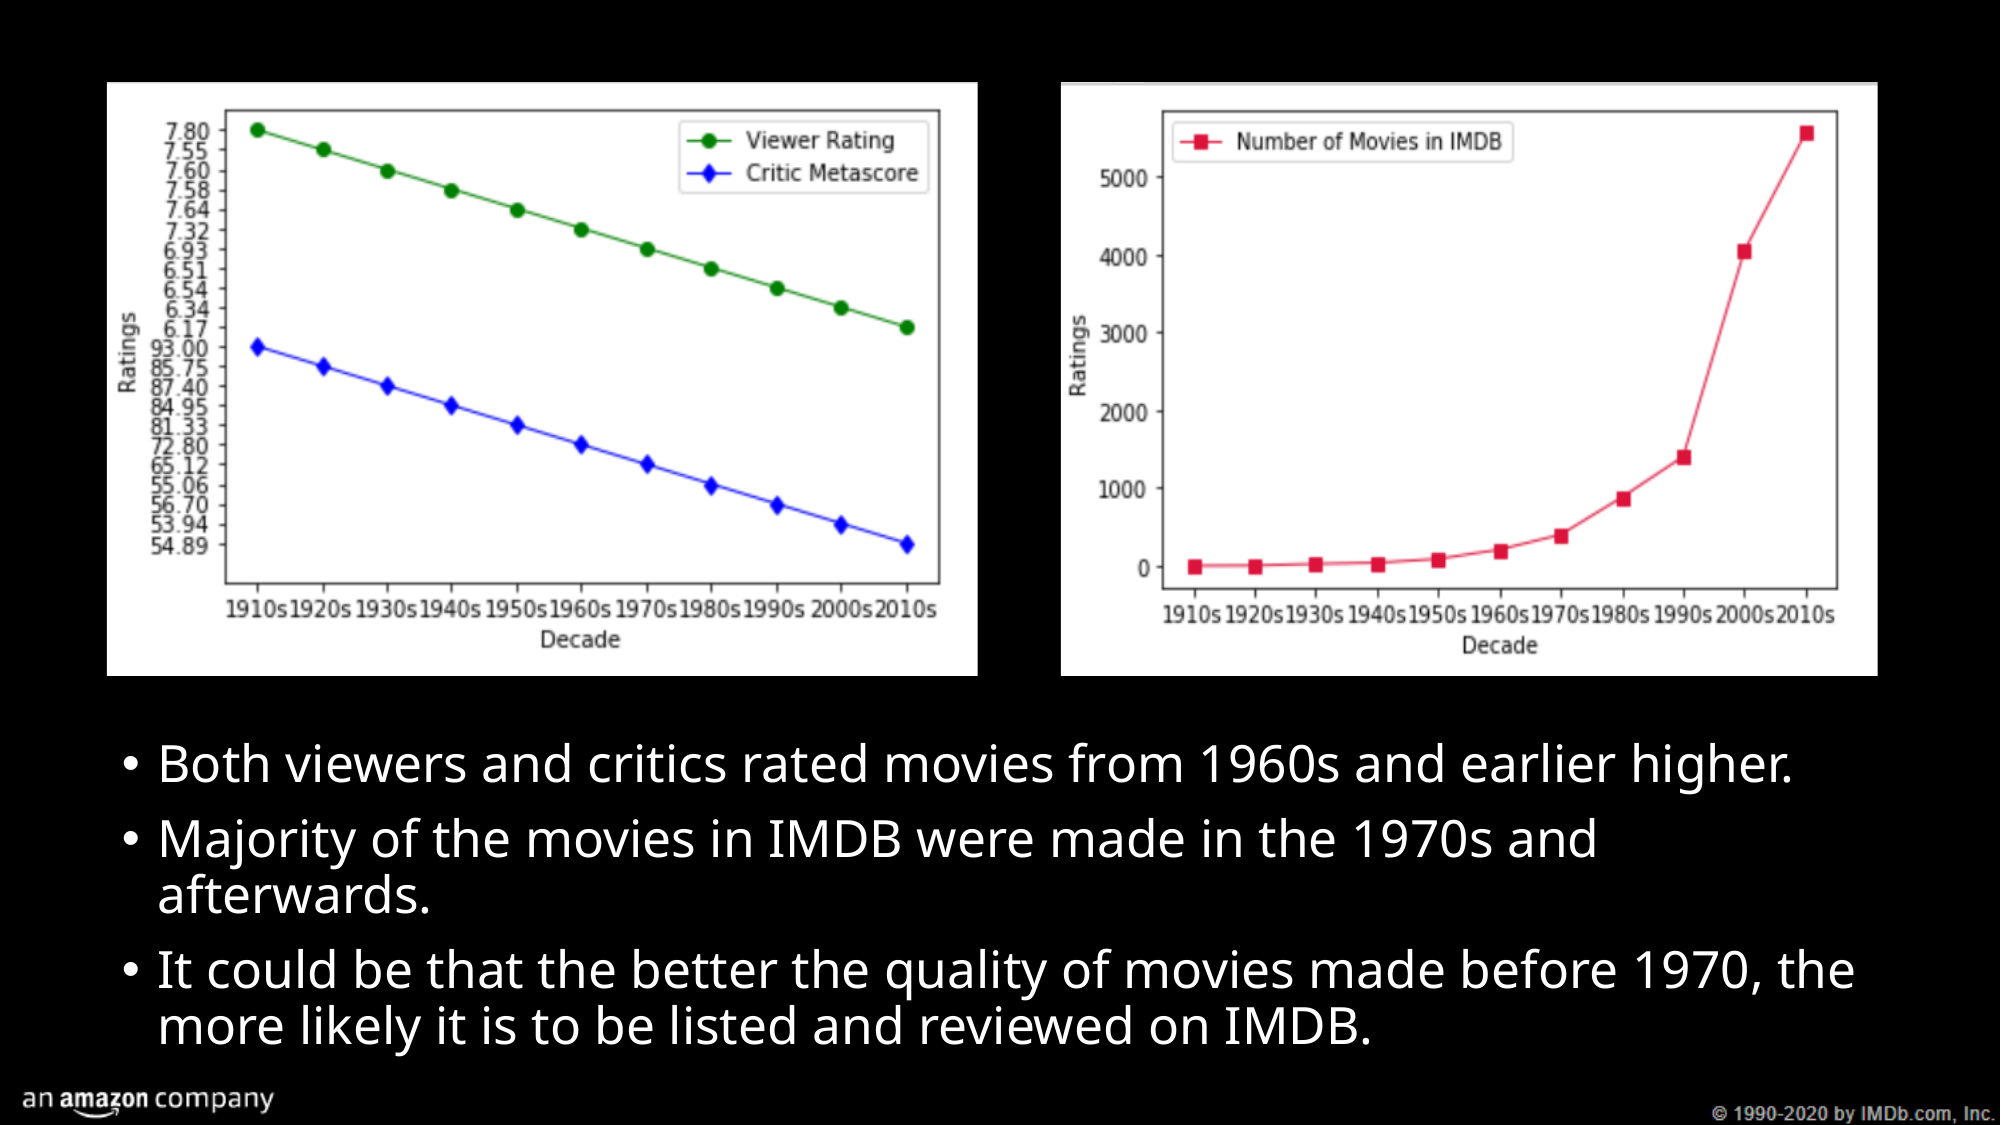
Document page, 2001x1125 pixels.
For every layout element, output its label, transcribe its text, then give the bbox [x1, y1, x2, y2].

picture [106, 82, 978, 676]
picture [1, 1086, 294, 1124]
picture [1708, 1102, 2000, 1125]
picture [1060, 82, 1878, 676]
text_box Both viewers and critics rated movies from 1960s and earlier higher. Majority of the movies in IMDB were made in the 1970s and afterwards. It could be that the better the quality of movies made before 1970, the more likely it is to be listed and reviewed on IMDB. [106, 708, 1878, 1085]
